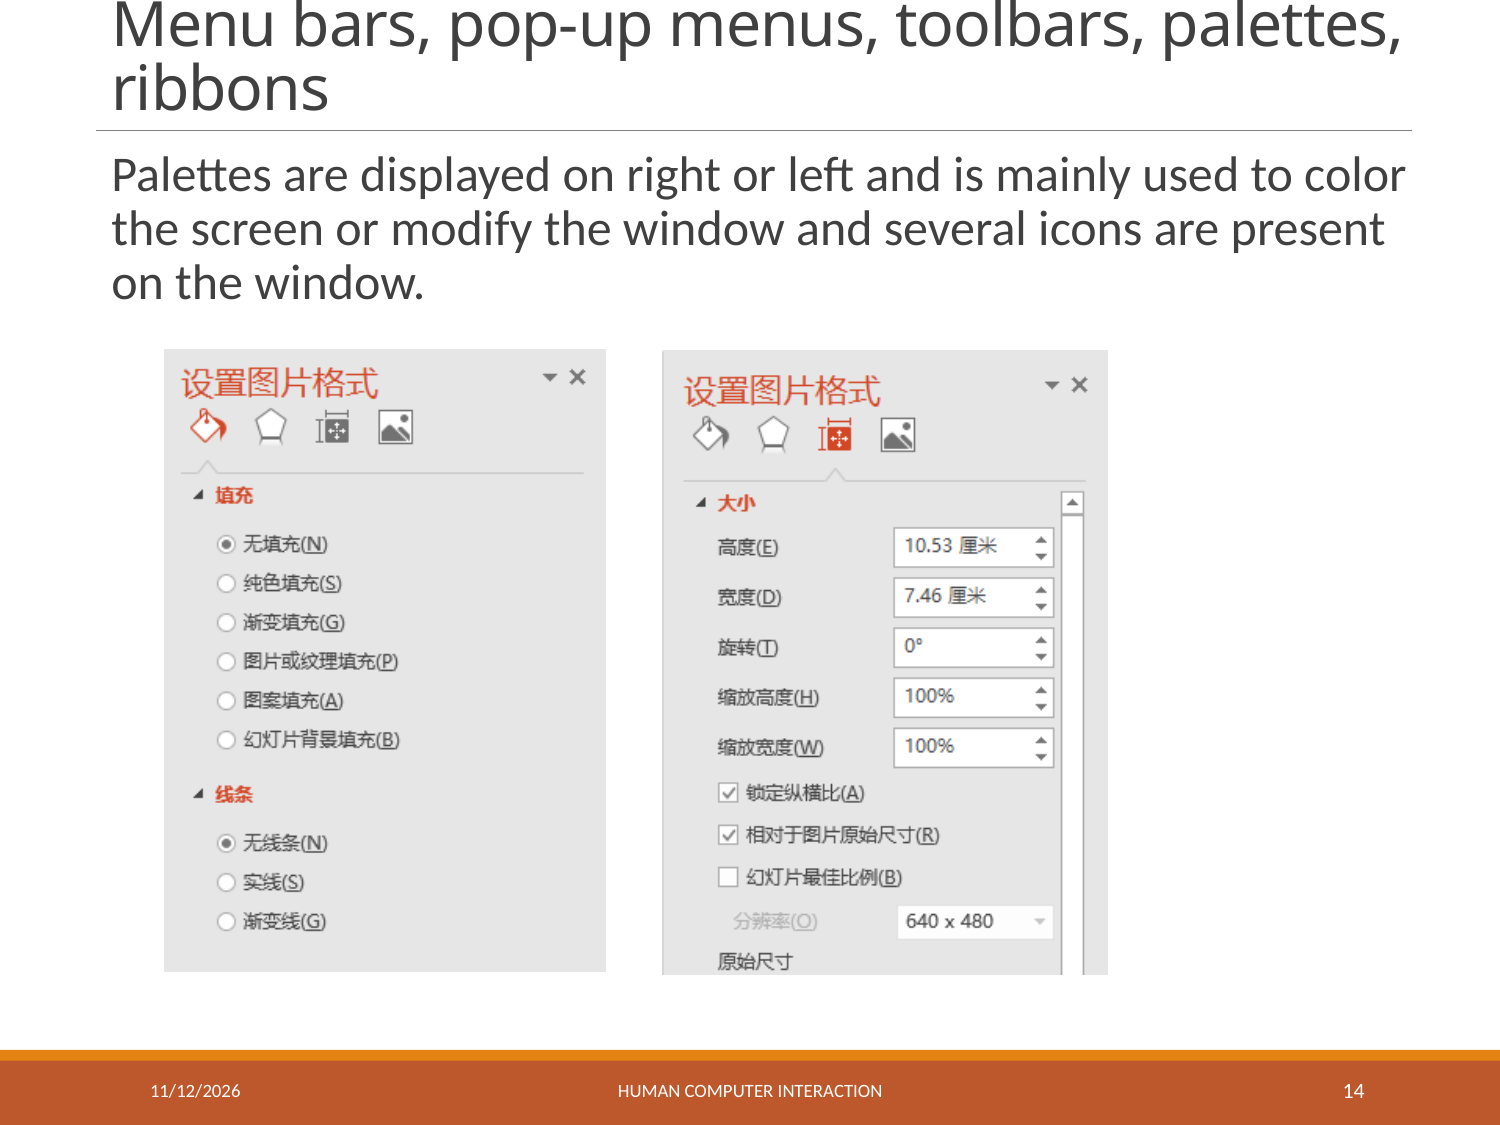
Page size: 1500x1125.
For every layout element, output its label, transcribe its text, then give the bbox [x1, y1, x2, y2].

title Menu bars, pop-up menus, toolbars, palettes, ribbons [96, 19, 1450, 131]
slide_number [135, 1059, 440, 1120]
slide_number 14 [1218, 1059, 1380, 1120]
list Palettes are displayed on right or left and is mainly used to color the screen or modify the window and several icons are present on the window. [96, 140, 1413, 1034]
footer Human Computer Interaction [453, 1059, 1047, 1120]
picture [661, 349, 1109, 976]
picture [164, 349, 606, 973]
